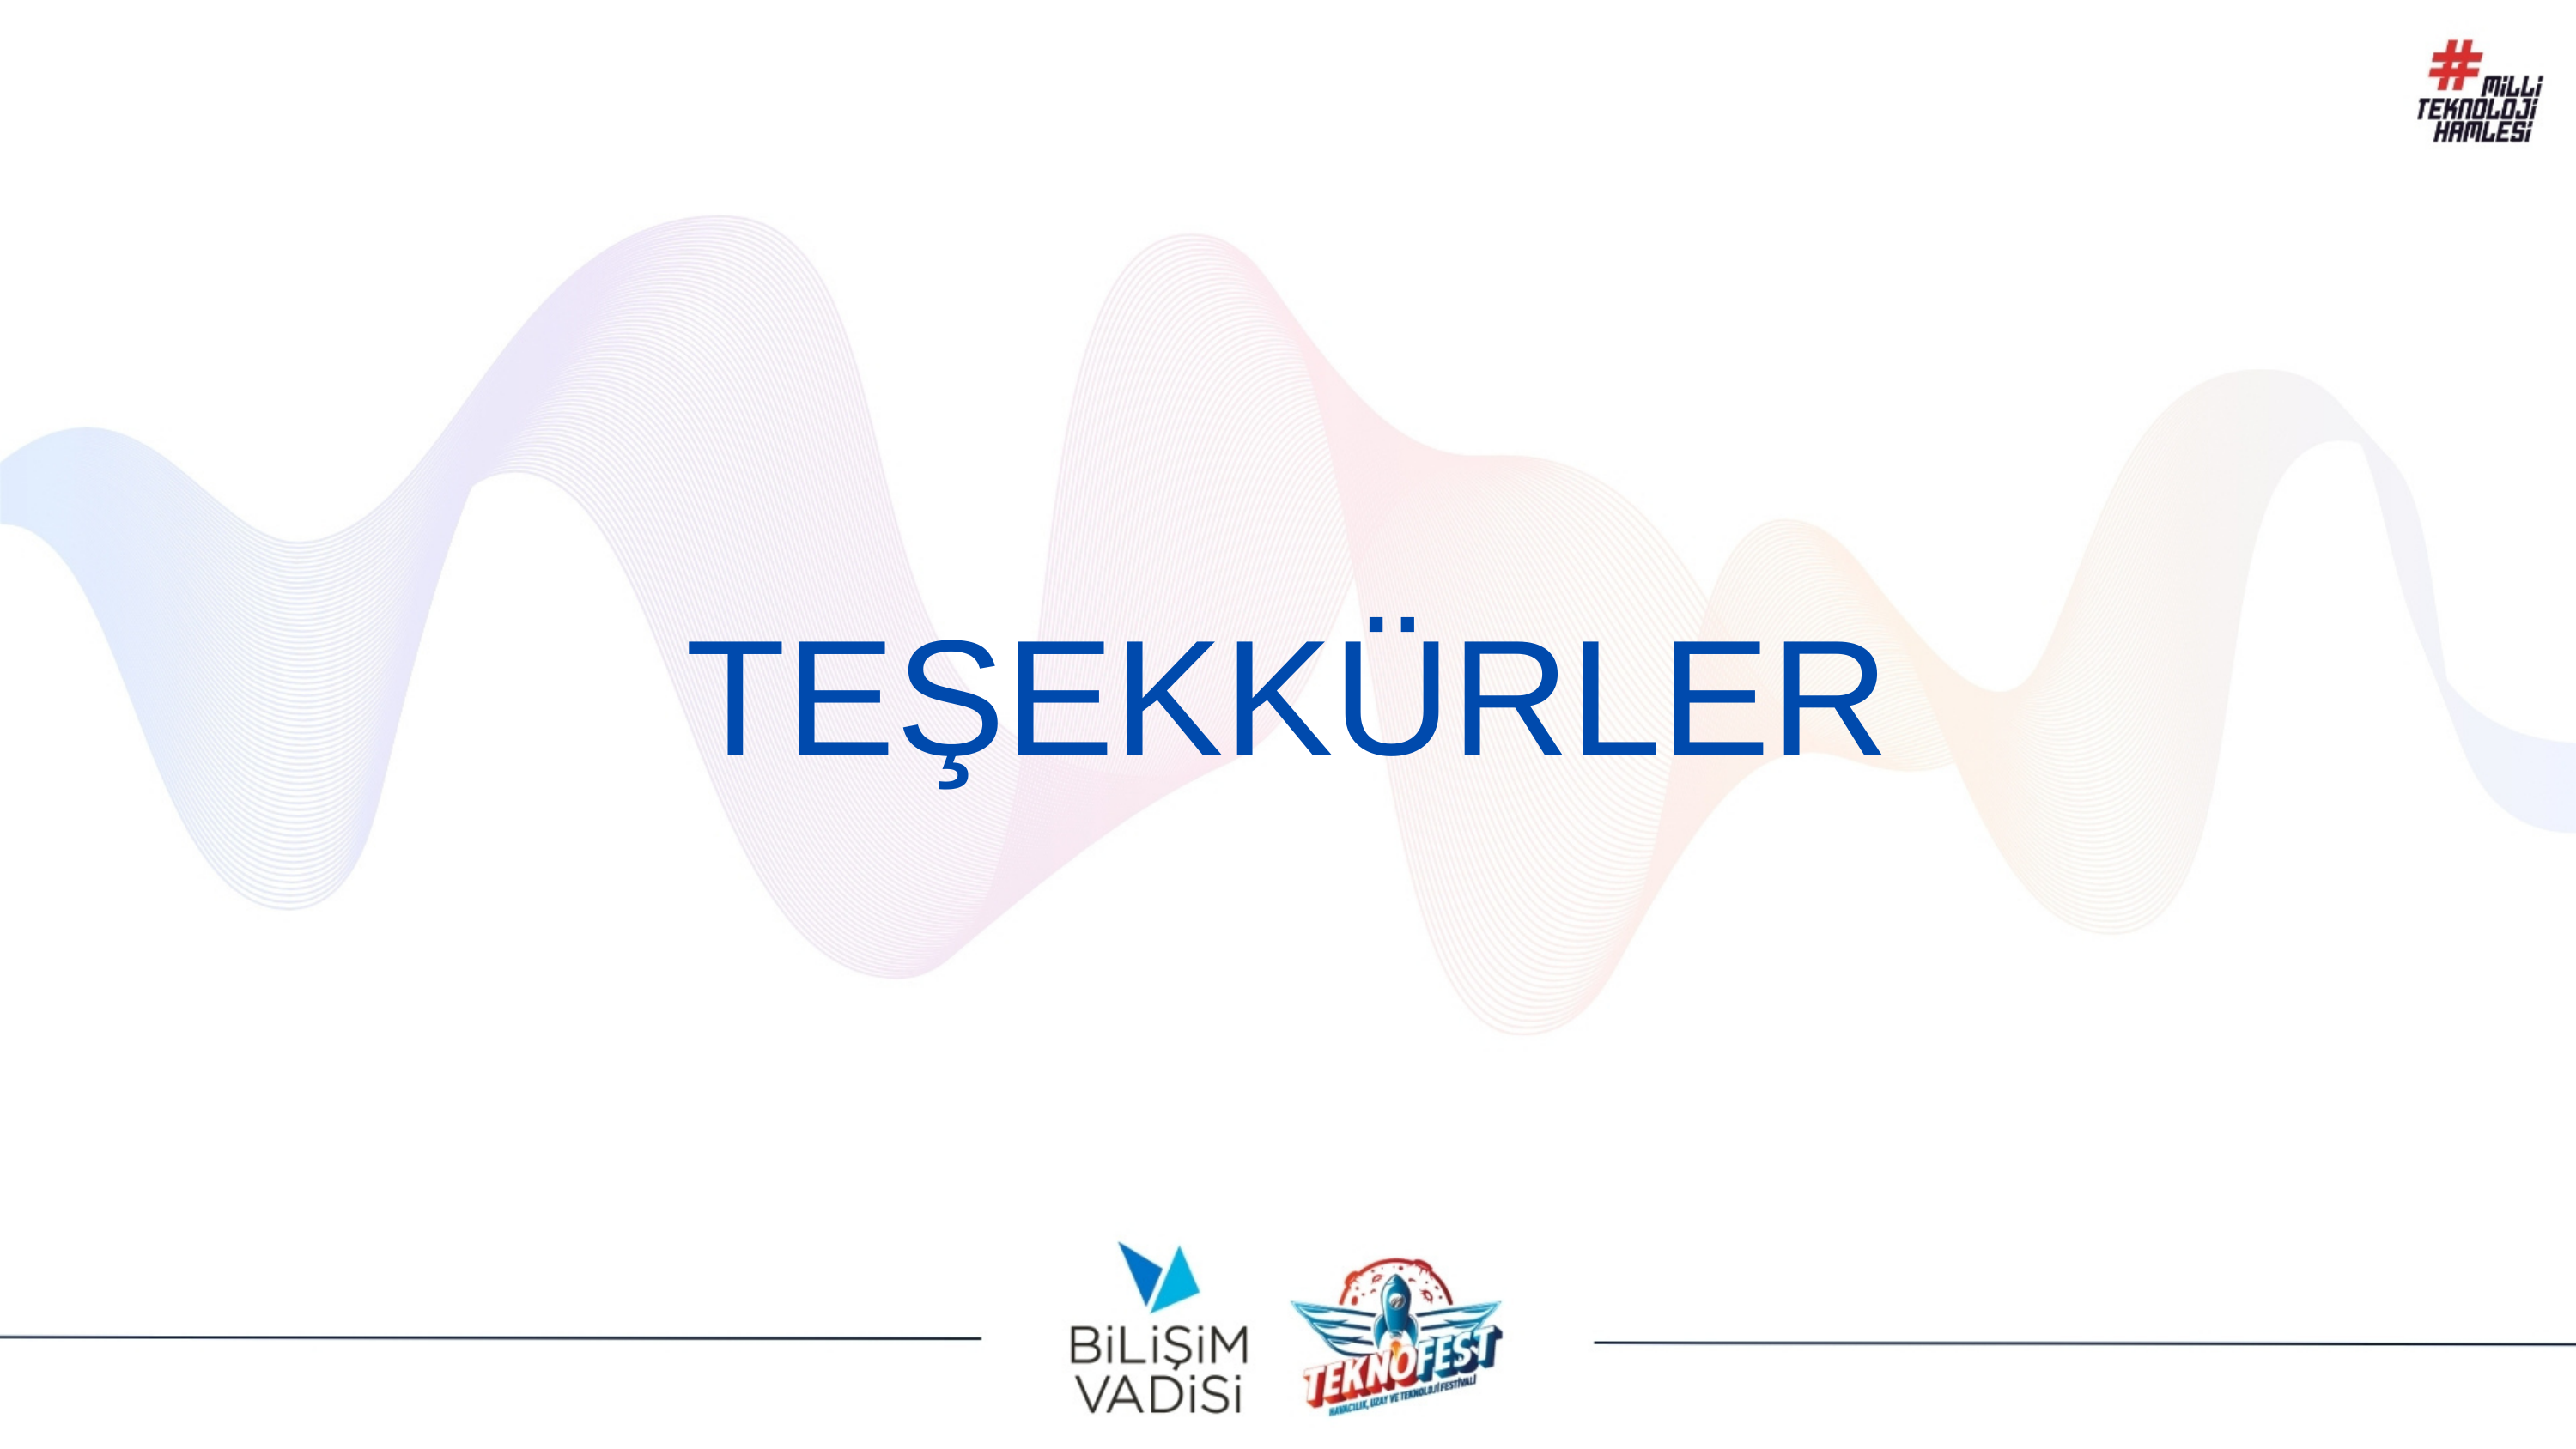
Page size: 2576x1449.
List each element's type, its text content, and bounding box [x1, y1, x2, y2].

text_box [0, 0, 2576, 1449]
text_box TEŞEKKÜRLER [158, 512, 2418, 743]
